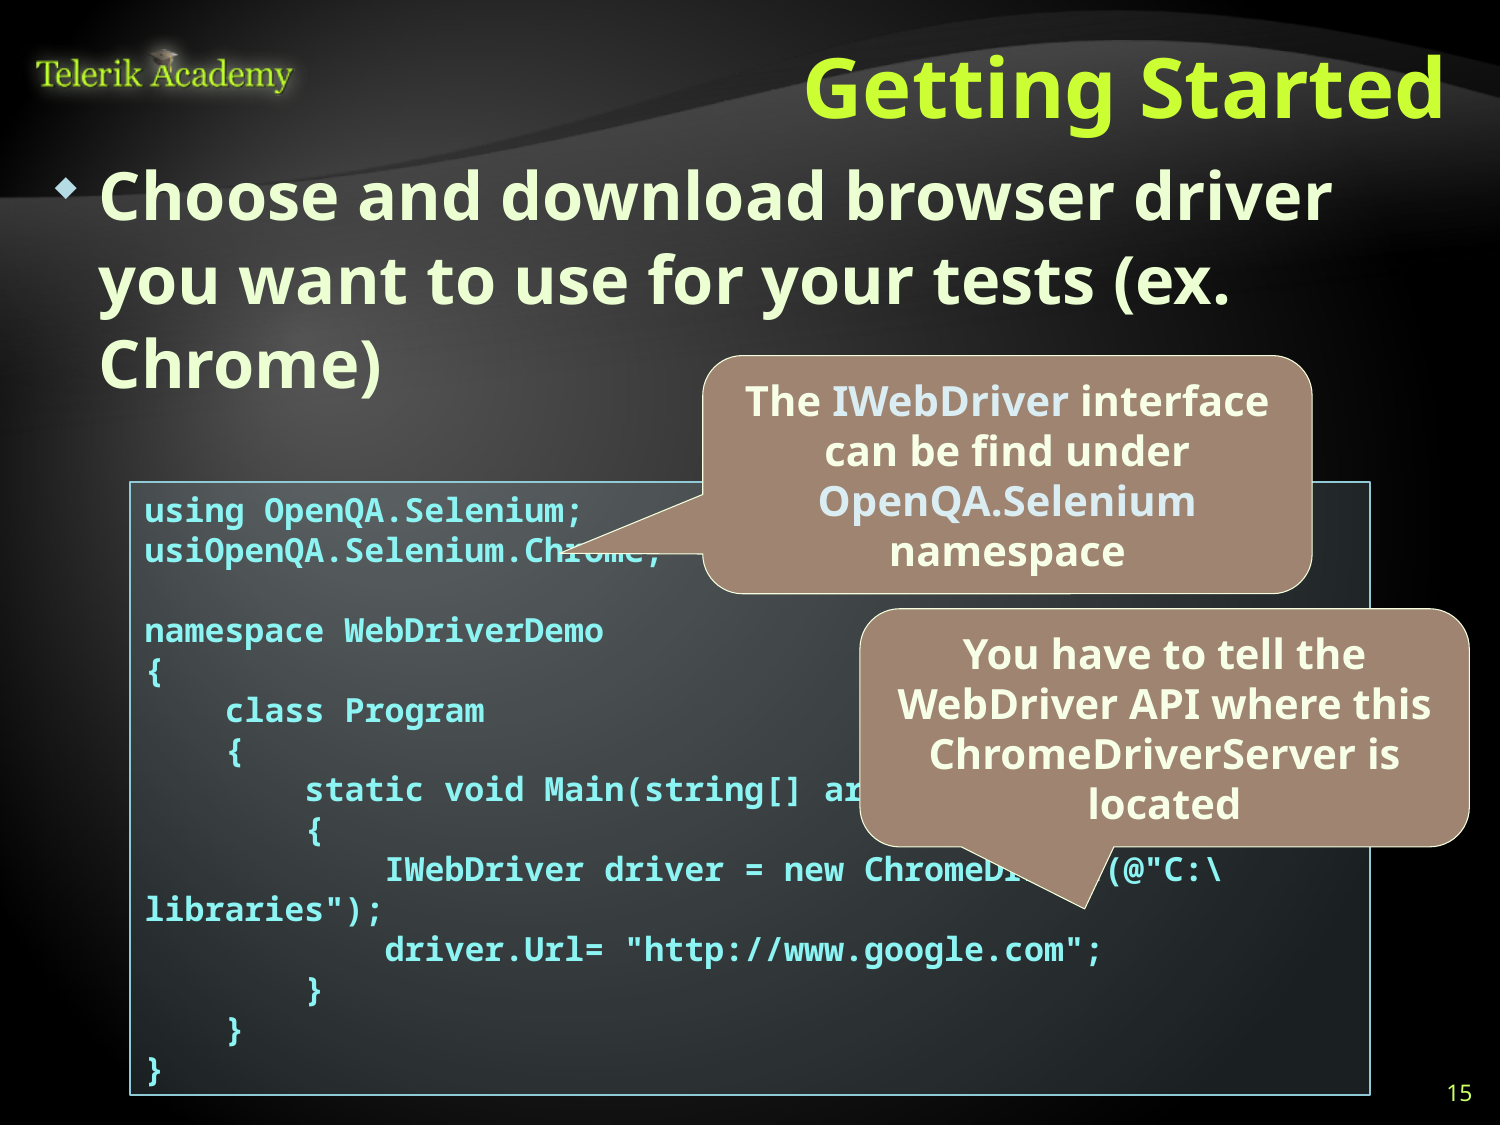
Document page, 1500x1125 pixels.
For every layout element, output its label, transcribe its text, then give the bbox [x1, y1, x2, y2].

picture [0, 0, 1500, 1125]
title Getting Started [300, 24, 1463, 142]
text_box The IWebDriver interface can be find under OpenQA.Selenium namespace [559, 355, 1313, 594]
slide_number 15 [1412, 1074, 1488, 1113]
text_box using OpenQA.Selenium; usiOpenQA.Selenium.Chrome; namespace WebDriverDemo { class Program { static void Main(string[] args) { IWebDriver driver = new ChromeDriver(@"C:\libraries"); driver.Url= "http://www.google.com"; } } } [129, 481, 1370, 1096]
list Choose and download browser driver you want to use for your tests (ex. Chrome) [37, 142, 1463, 1100]
text_box You have to tell the WebDriver API where this ChromeDriverServer is located [859, 608, 1470, 909]
